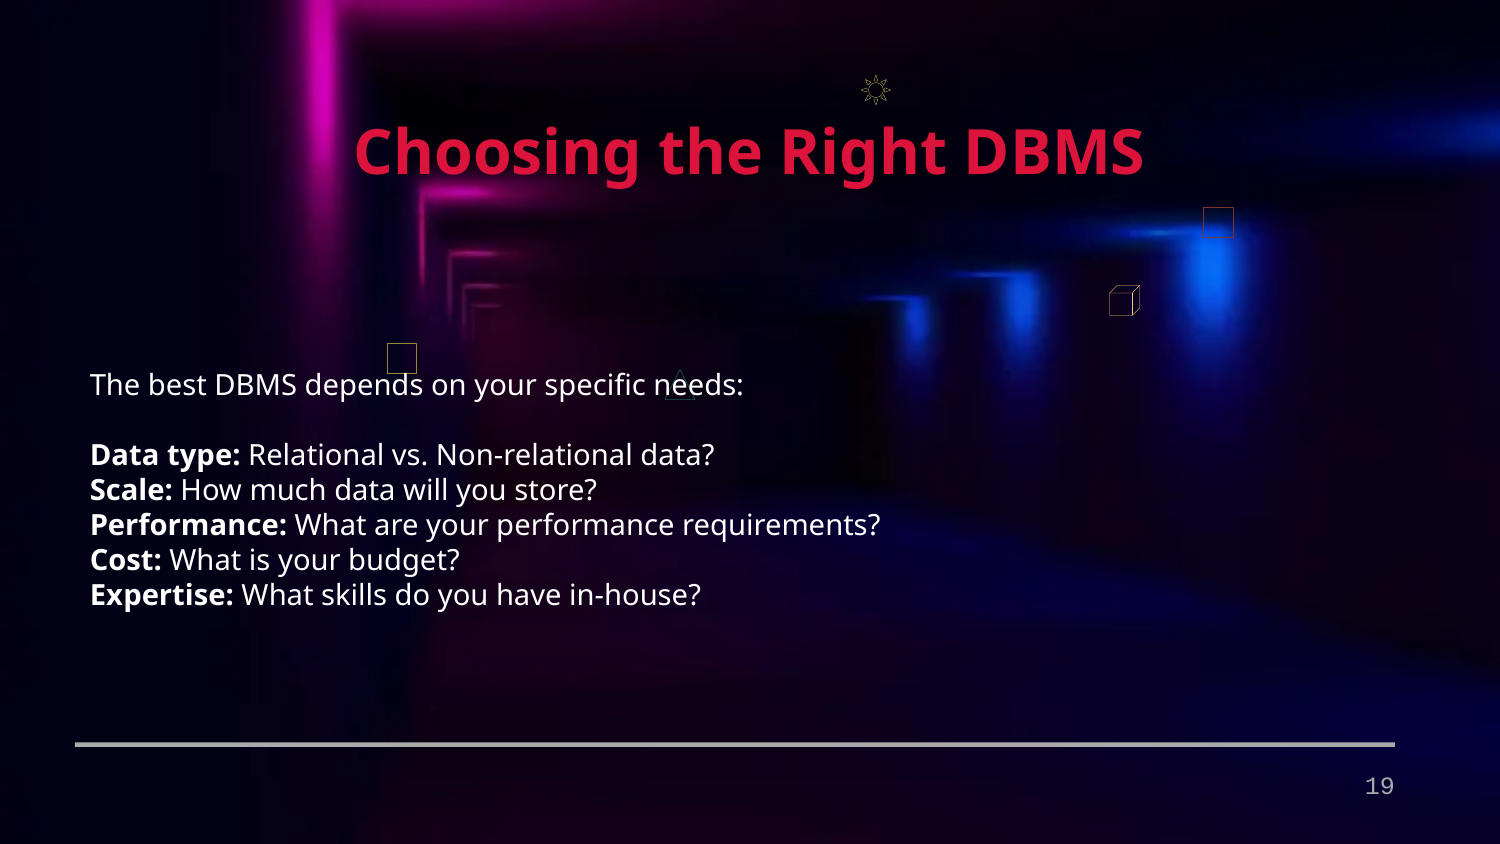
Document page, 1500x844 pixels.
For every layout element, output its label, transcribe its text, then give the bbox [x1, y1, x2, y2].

text_box Choosing the Right DBMS [74, 74, 1425, 225]
picture [0, 0, 1500, 844]
text_box The best DBMS depends on your specific needs: Data type: Relational vs. Non-relational data? Scale: How much data will you store? Performance: What are your performance requirements? Cost: What is your budget? Expertise: What skills do you have in-house? [74, 270, 1425, 777]
text_box [1202, 225, 1233, 238]
text_box [74, 742, 1395, 747]
